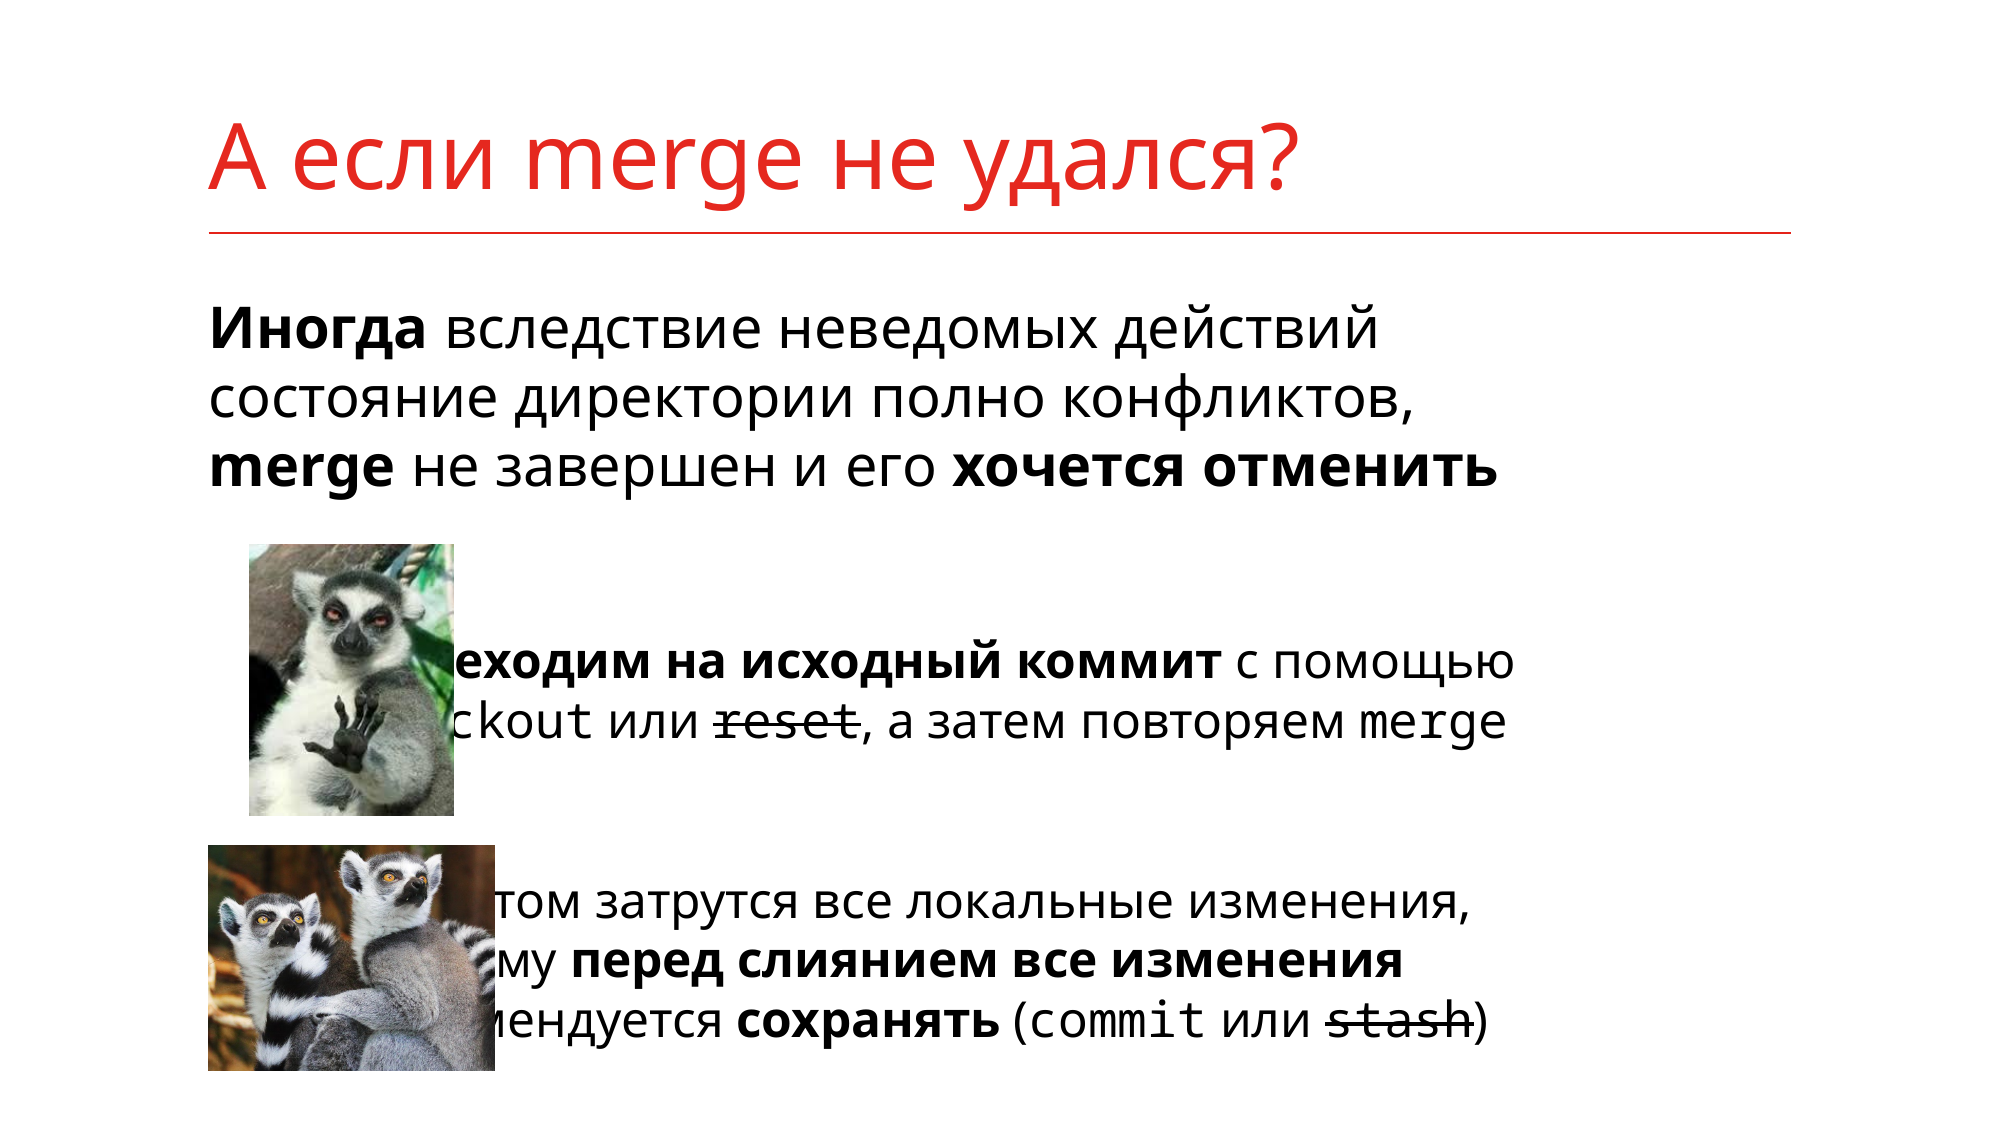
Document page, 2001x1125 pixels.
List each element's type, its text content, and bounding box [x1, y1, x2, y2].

picture [249, 544, 454, 817]
title А если merge не удался? [208, 54, 1792, 232]
list Иногда вследствие неведомых действий состояние директории полно конфликтов, merge не завершен и его хочется отменить Переходим на исходный коммит с помощью checkout или reset, а затем повторяем merge При этом затрутся все локальные изменения, поэтому перед слиянием все изменения рекомендуется сохранять (commit или stash) [208, 290, 1792, 1071]
picture [208, 845, 495, 1071]
